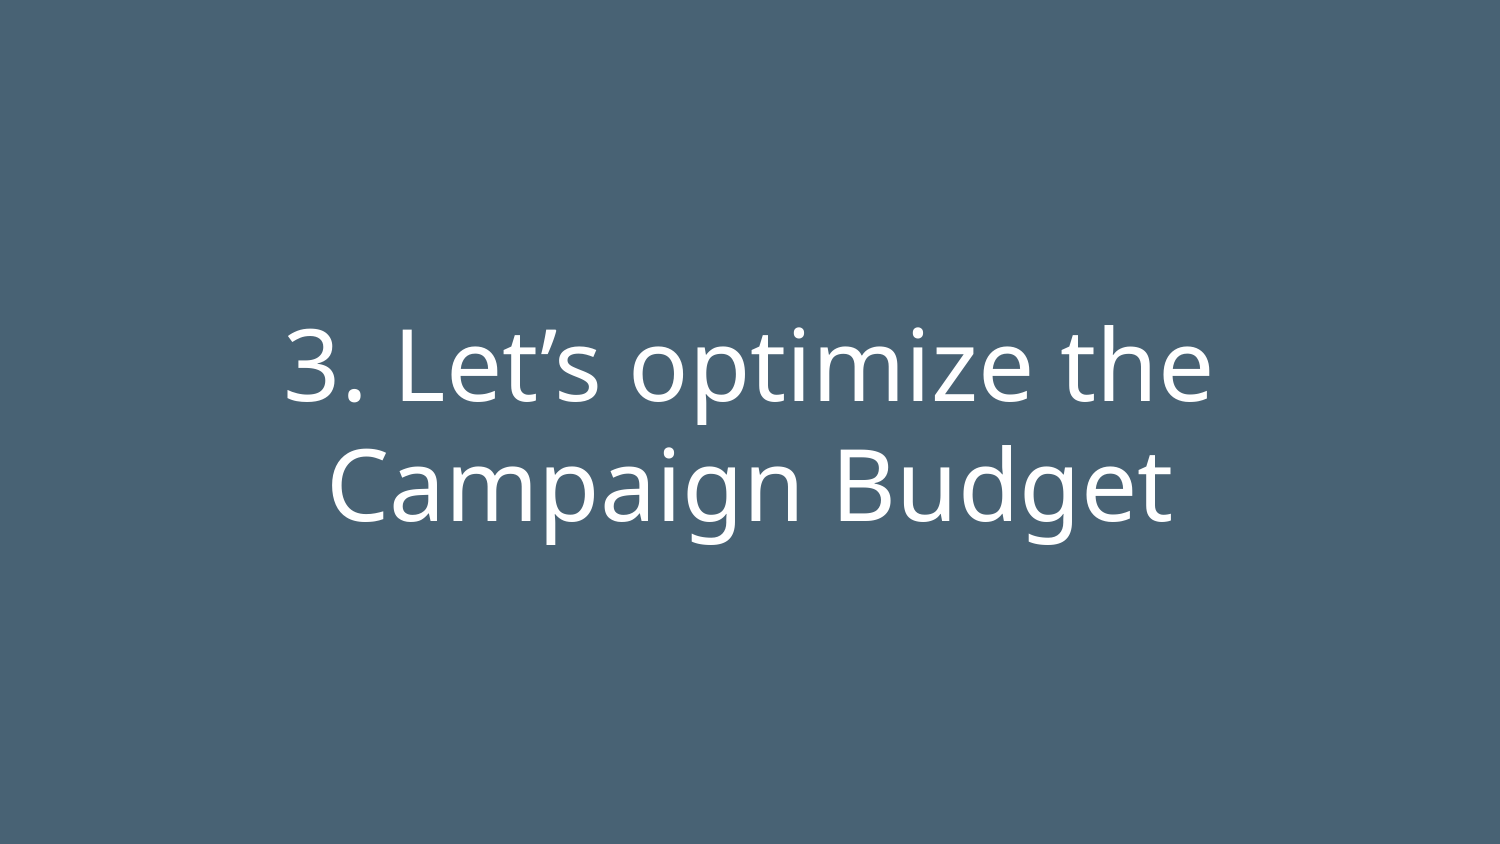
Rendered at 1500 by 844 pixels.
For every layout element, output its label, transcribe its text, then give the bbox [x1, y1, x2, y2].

text_box 3. Let’s optimize the Campaign Budget [123, 253, 1377, 591]
